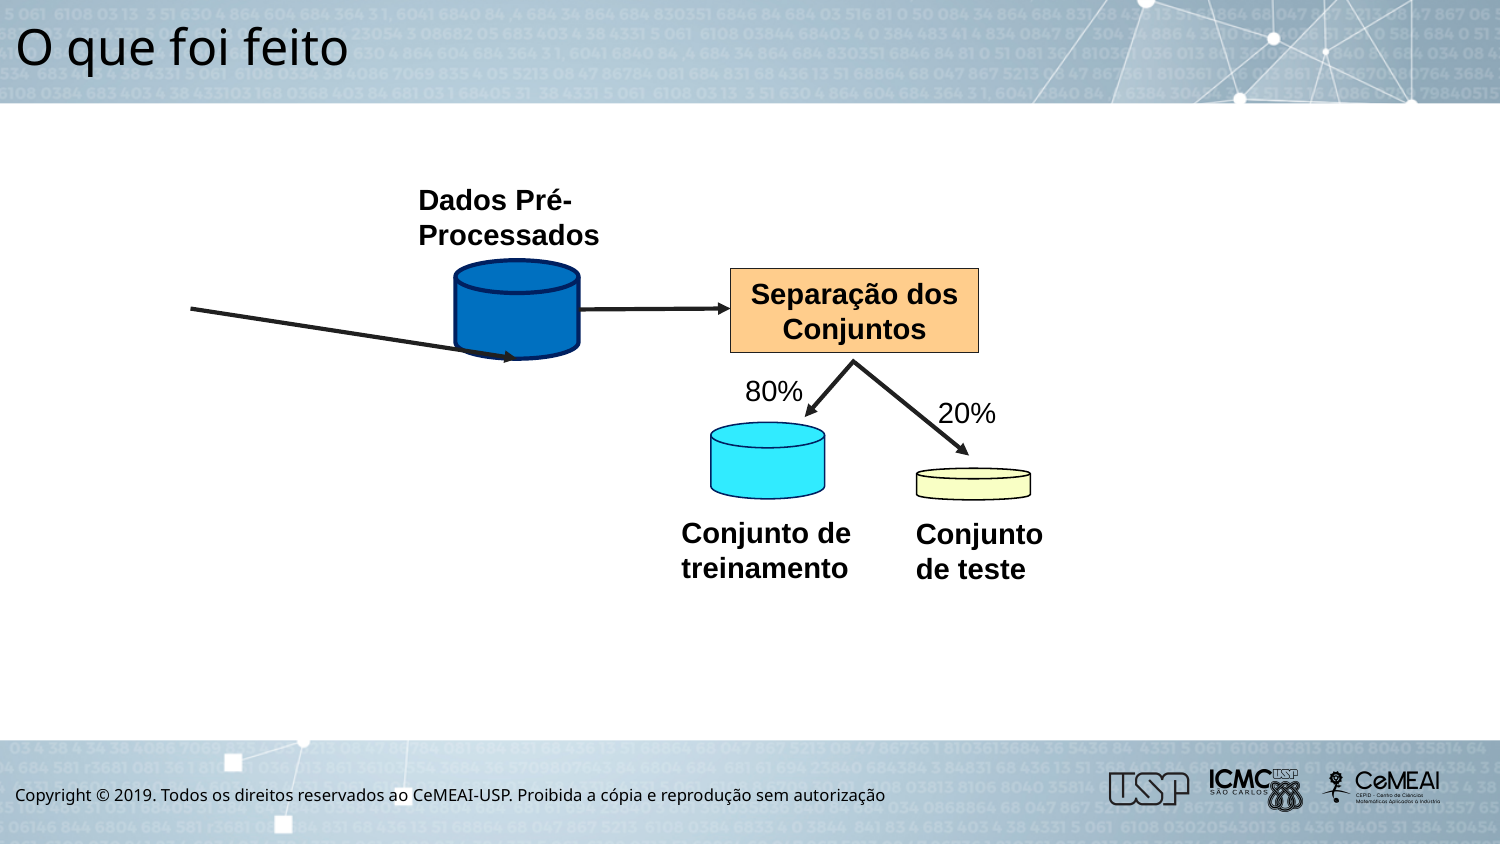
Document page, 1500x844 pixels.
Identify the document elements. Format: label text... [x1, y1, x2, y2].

text_box [453, 259, 581, 361]
text_box Dados Pré-Processados [403, 173, 617, 259]
text_box 20% [973, 386, 1014, 437]
text_box Separação dos Conjuntos [730, 268, 979, 353]
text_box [804, 359, 855, 418]
text_box [914, 466, 1033, 502]
title O que foi feito [0, 0, 1398, 94]
picture [0, 0, 1500, 103]
text_box Conjunto de treinamento [666, 506, 871, 592]
text_box [708, 420, 827, 501]
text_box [854, 362, 970, 456]
text_box 80% [730, 365, 799, 415]
text_box Conjunto de teste [901, 508, 1073, 593]
picture [0, 741, 1500, 844]
